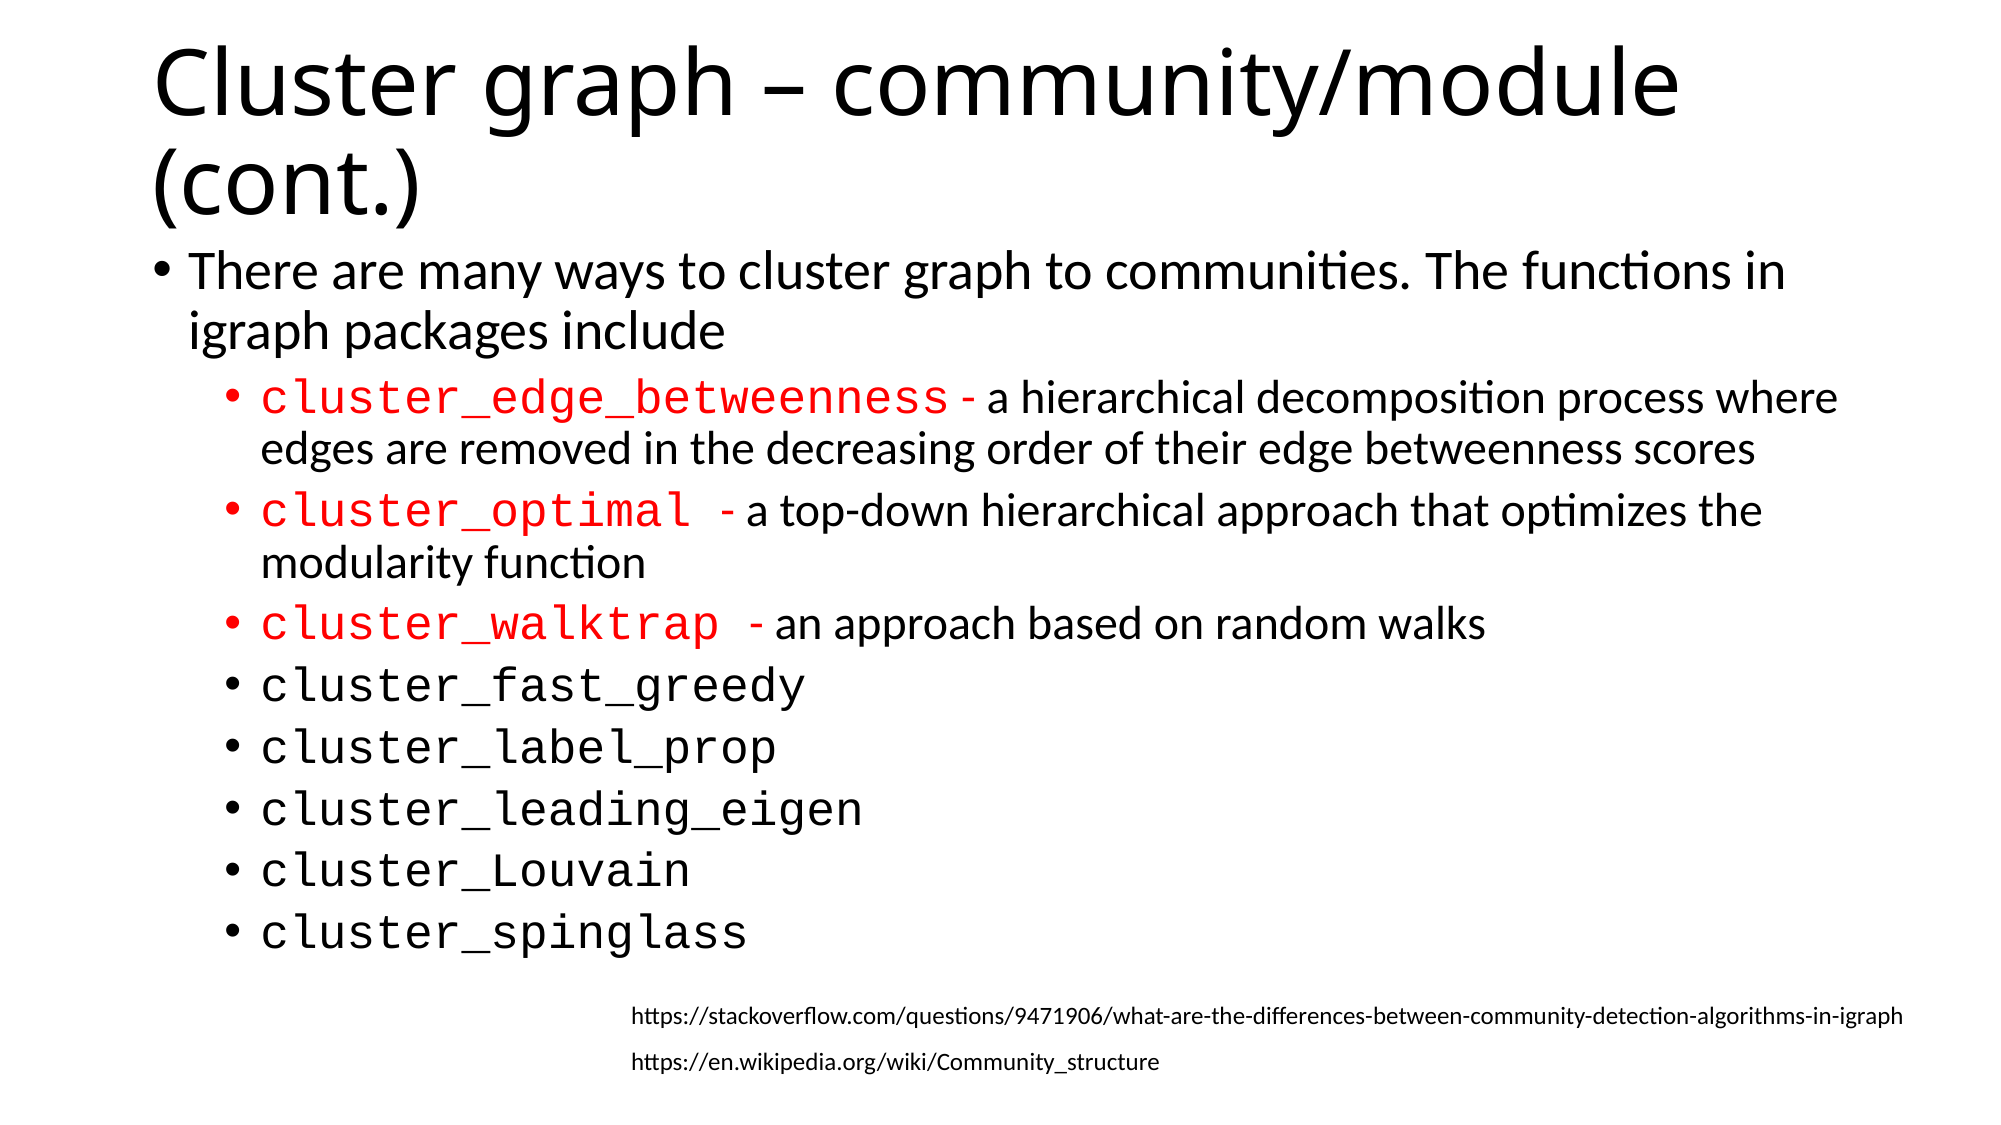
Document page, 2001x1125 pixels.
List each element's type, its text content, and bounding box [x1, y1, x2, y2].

text_box https://stackoverflow.com/questions/9471906/what-are-the-differences-between-community-detection-algorithms-in-igraph [616, 992, 2000, 1037]
list There are many ways to cluster graph to communities. The functions in igraph packages include cluster_edge_betweenness - a hierarchical decomposition process where edges are removed in the decreasing order of their edge betweenness scores cluster_optimal - a top-down hierarchical approach that optimizes the modularity function cluster_walktrap - an approach based on random walks cluster_fast_greedy cluster_label_prop cluster_leading_eigen cluster_Louvain cluster_spinglass [137, 233, 1863, 1015]
text_box https://en.wikipedia.org/wiki/Community_structure [616, 1037, 1618, 1083]
title Cluster graph – community/module (cont.) [137, 59, 1863, 211]
